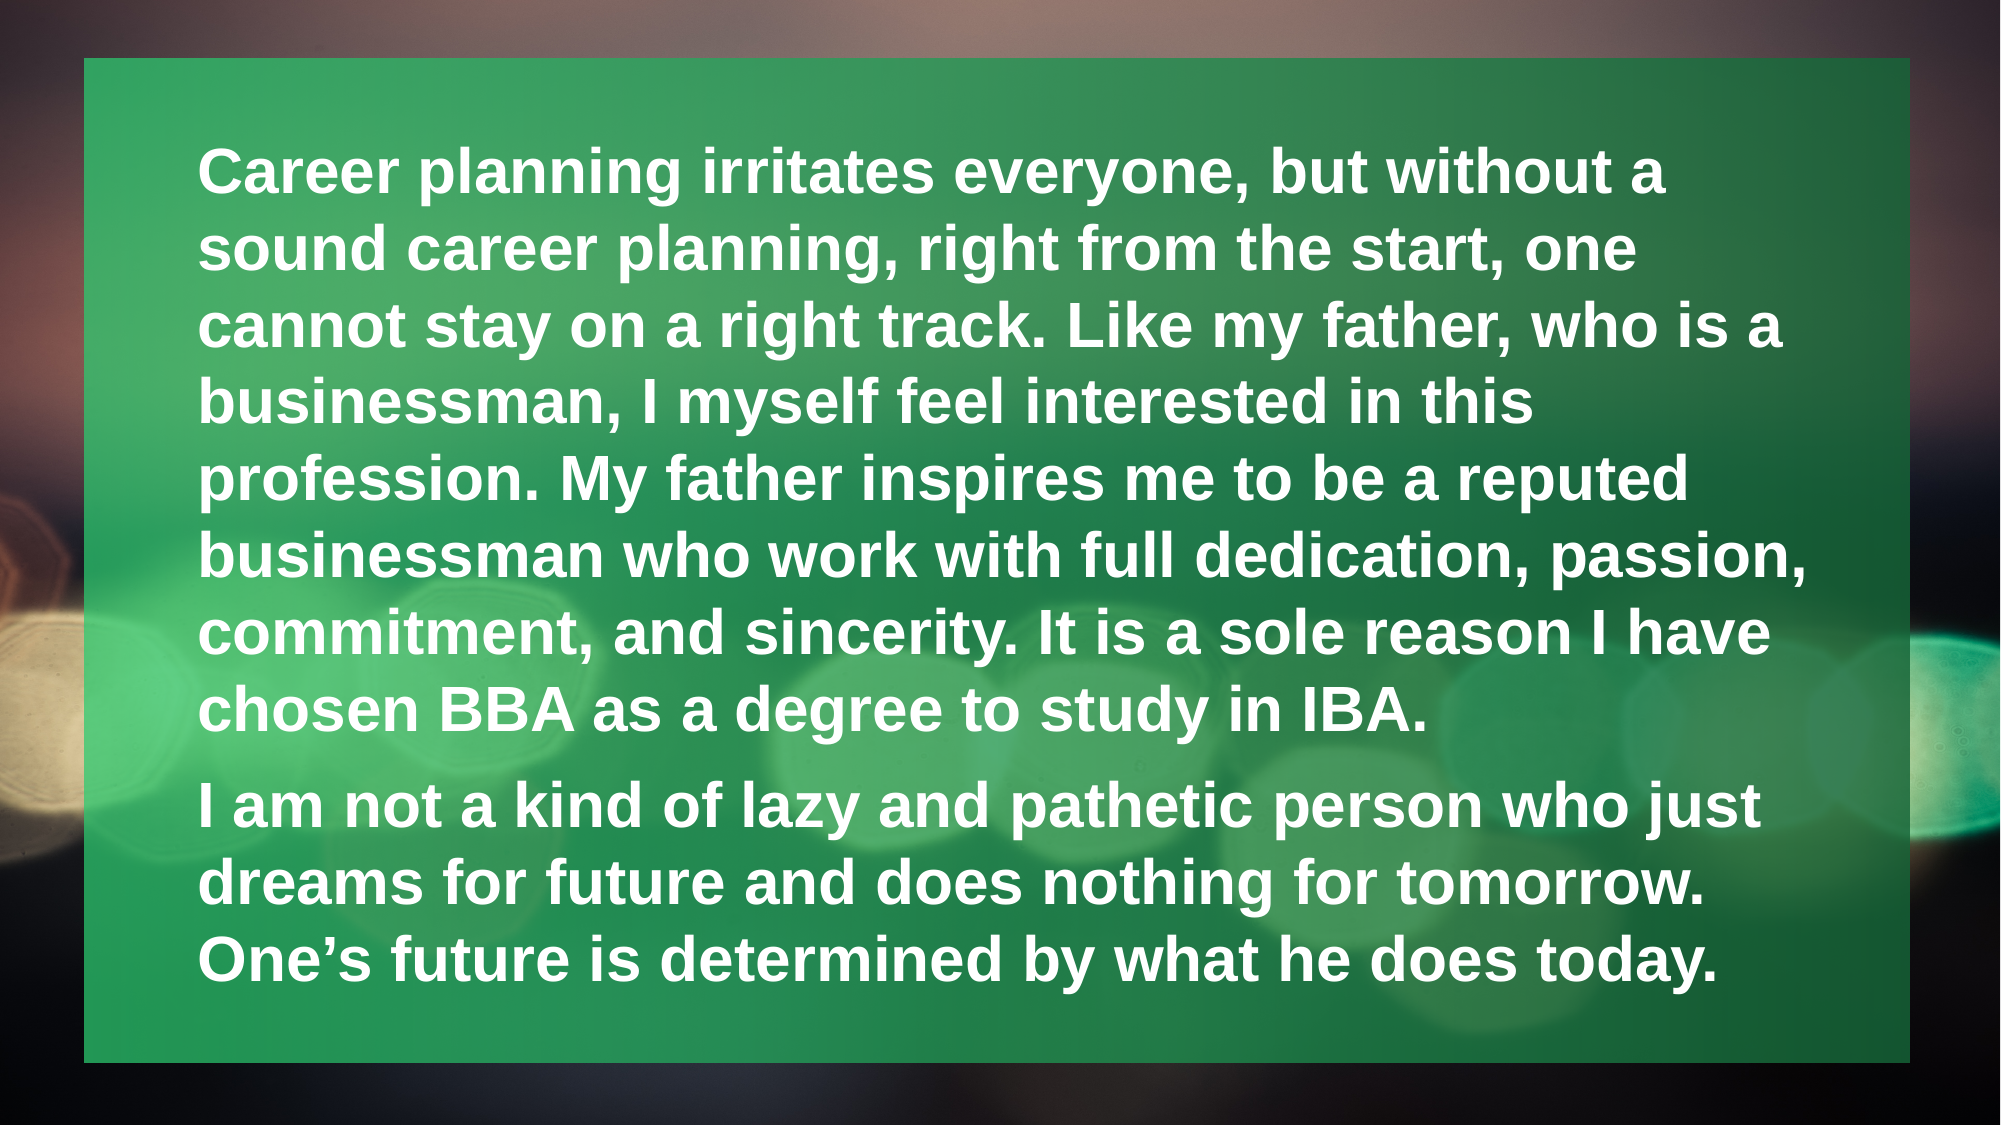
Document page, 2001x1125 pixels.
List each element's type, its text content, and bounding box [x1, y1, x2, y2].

list Career planning irritates everyone, but without a sound career planning, right from the start, one cannot stay on a right track. Like my father, who is a businessman, I myself feel interested in this profession. My father inspires me to be a reputed businessman who work with full dedication, passion, commitment, and sincerity. It is a sole reason I have chosen BBA as a degree to study in IBA. I am not a kind of lazy and pathetic person who just dreams for future and does nothing for tomorrow. One’s future is determined by what he does today. [182, 122, 1825, 1035]
picture [0, 0, 2001, 1125]
